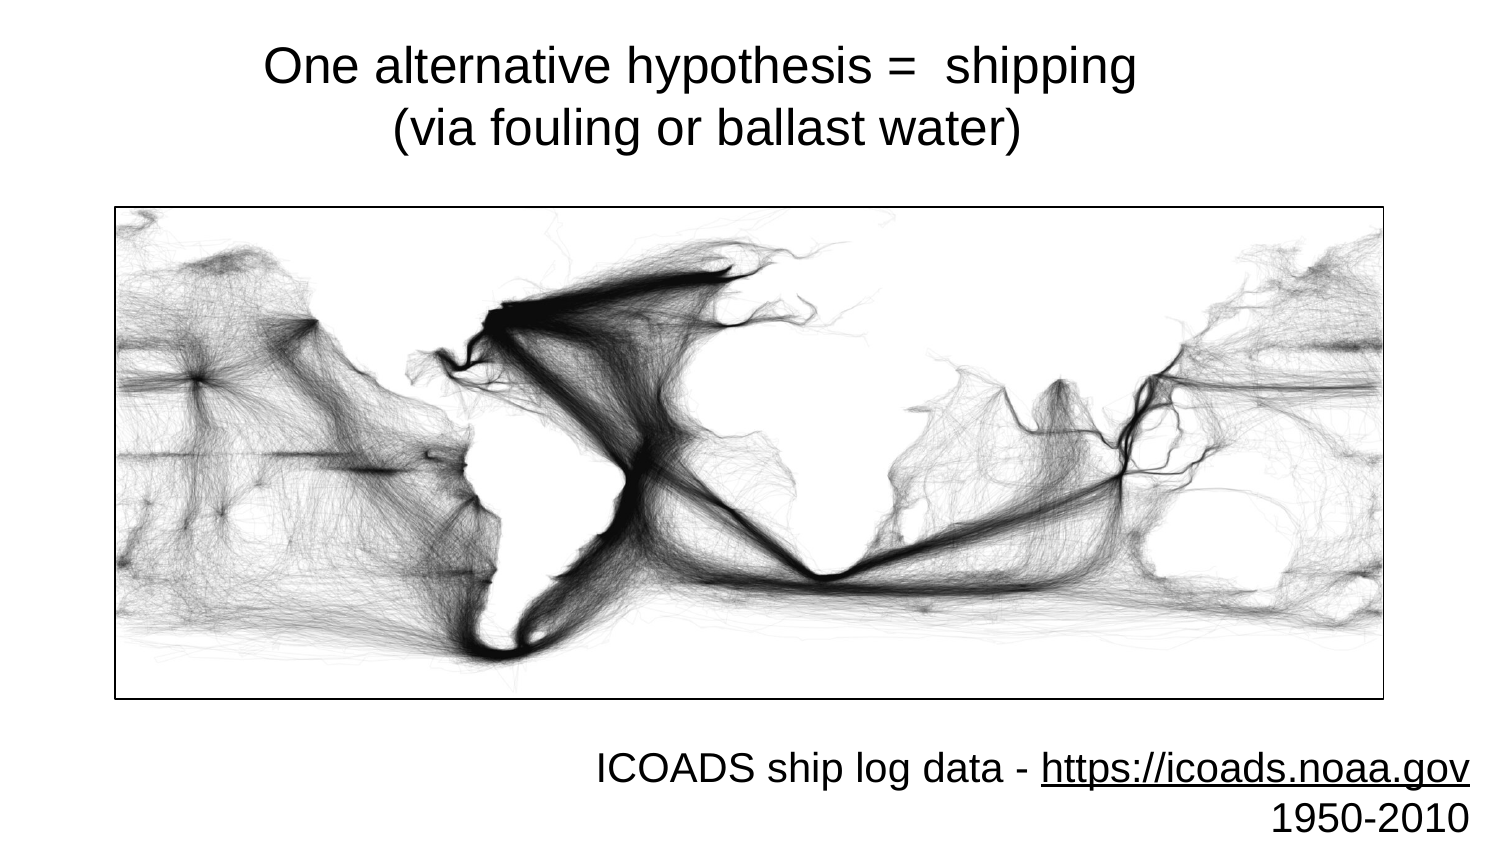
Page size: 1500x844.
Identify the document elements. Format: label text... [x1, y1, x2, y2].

text_box ICOADS ship log data - https://icoads.noaa.gov 1950-2010 [135, 720, 1486, 844]
title One alternative hypothesis = shipping (via fouling or ballast water) [103, 23, 1313, 165]
picture [115, 207, 1383, 699]
